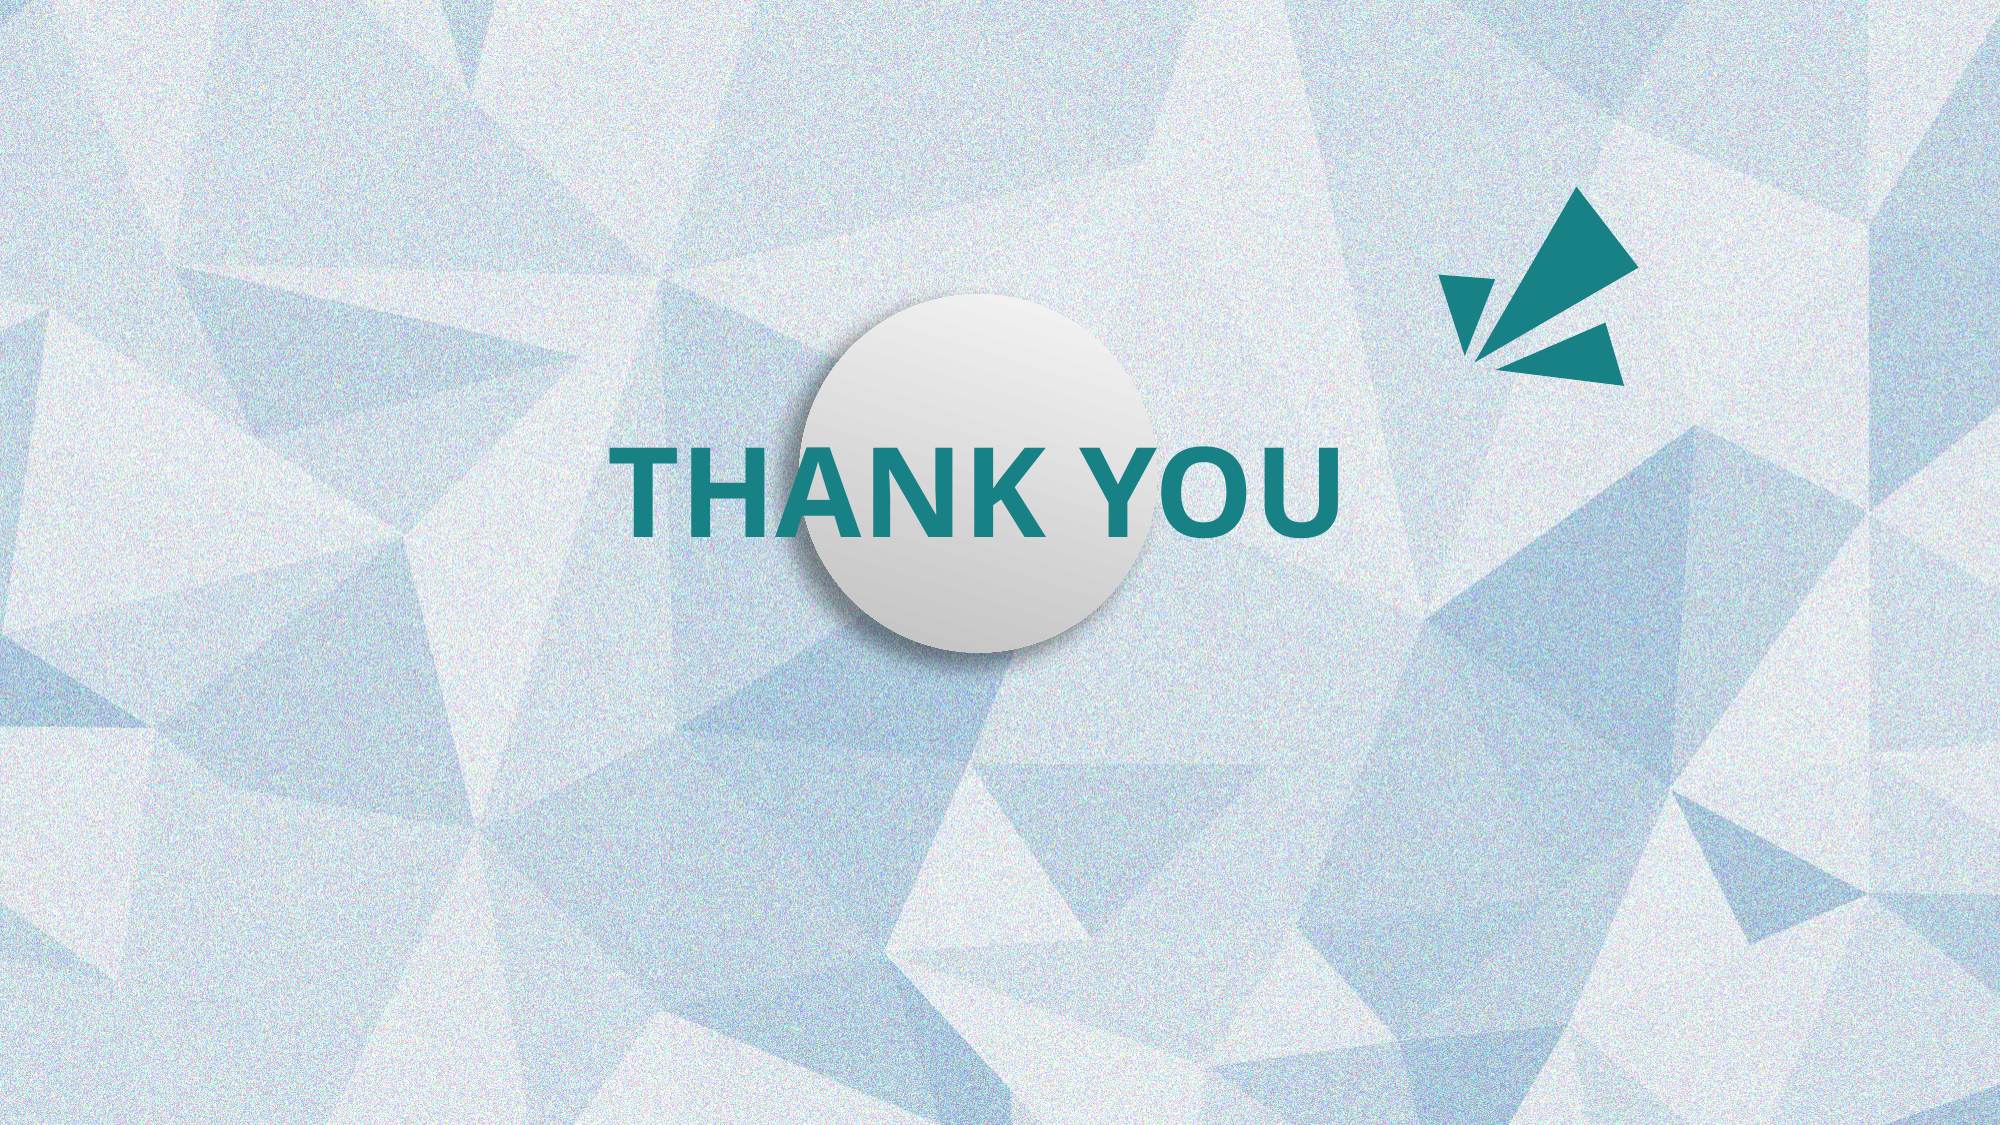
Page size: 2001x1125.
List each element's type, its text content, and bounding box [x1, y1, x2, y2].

text_box [1491, 321, 1626, 388]
text_box [1473, 184, 1641, 364]
text_box [1436, 273, 1497, 359]
picture [0, 0, 2000, 1125]
text_box [812, 294, 1144, 405]
text_box [827, 570, 1130, 653]
text_box THANK YOU [592, 405, 1364, 570]
